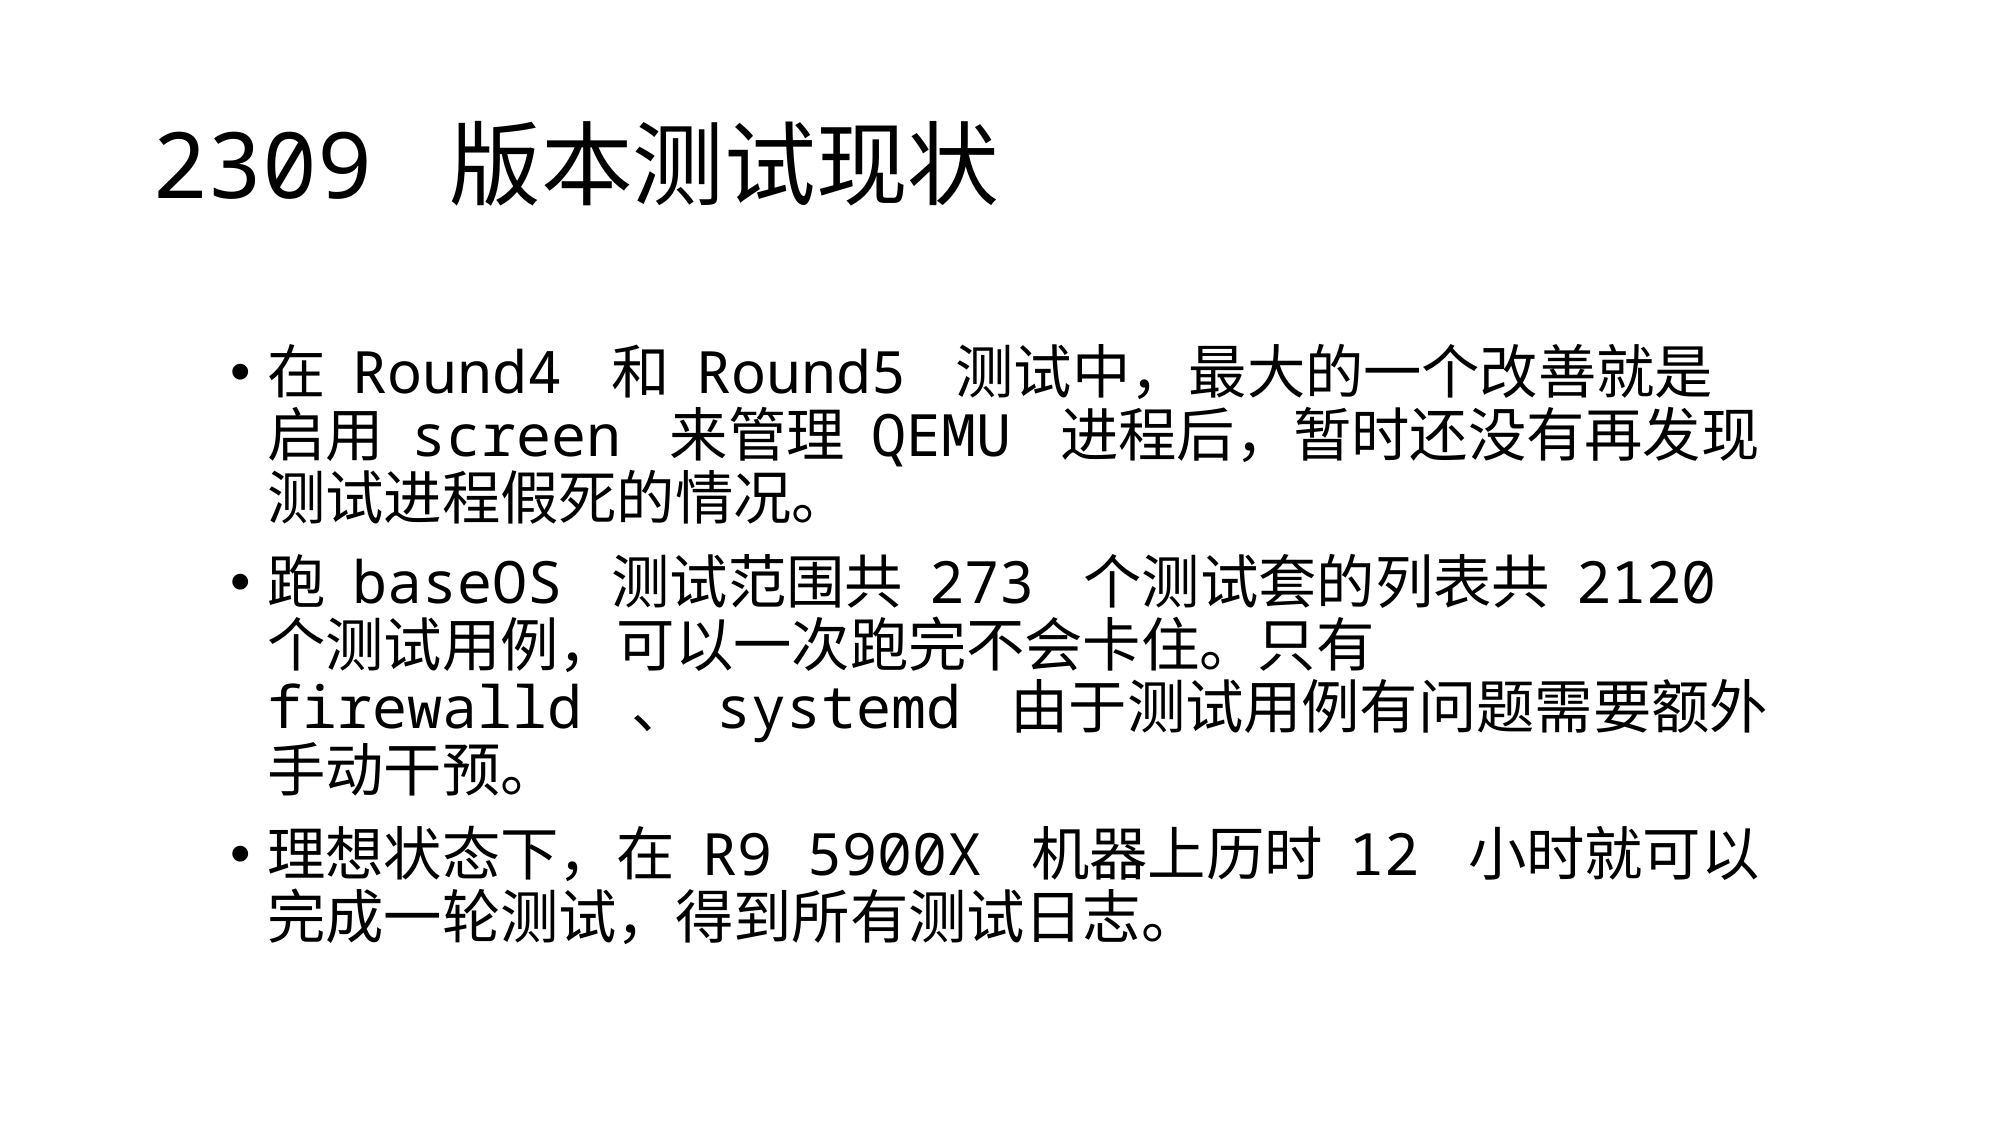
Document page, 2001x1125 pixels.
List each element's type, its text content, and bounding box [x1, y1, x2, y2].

list 在 Round4 和 Round5 测试中，最大的一个改善就是启用 screen 来管理 QEMU 进程后，暂时还没有再发现测试进程假死的情况。 跑 baseOS 测试范围共 273 个测试套的列表共 2120 个测试用例，可以一次跑完不会卡住。只有 firewalld 、 systemd 由于测试用例有问题需要额外手动干预。 理想状态下，在 R9 5900X 机器上历时 12 小时就可以完成一轮测试，得到所有测试日志。 [215, 336, 1785, 1109]
title 2309 版本测试现状 [137, 59, 1863, 278]
